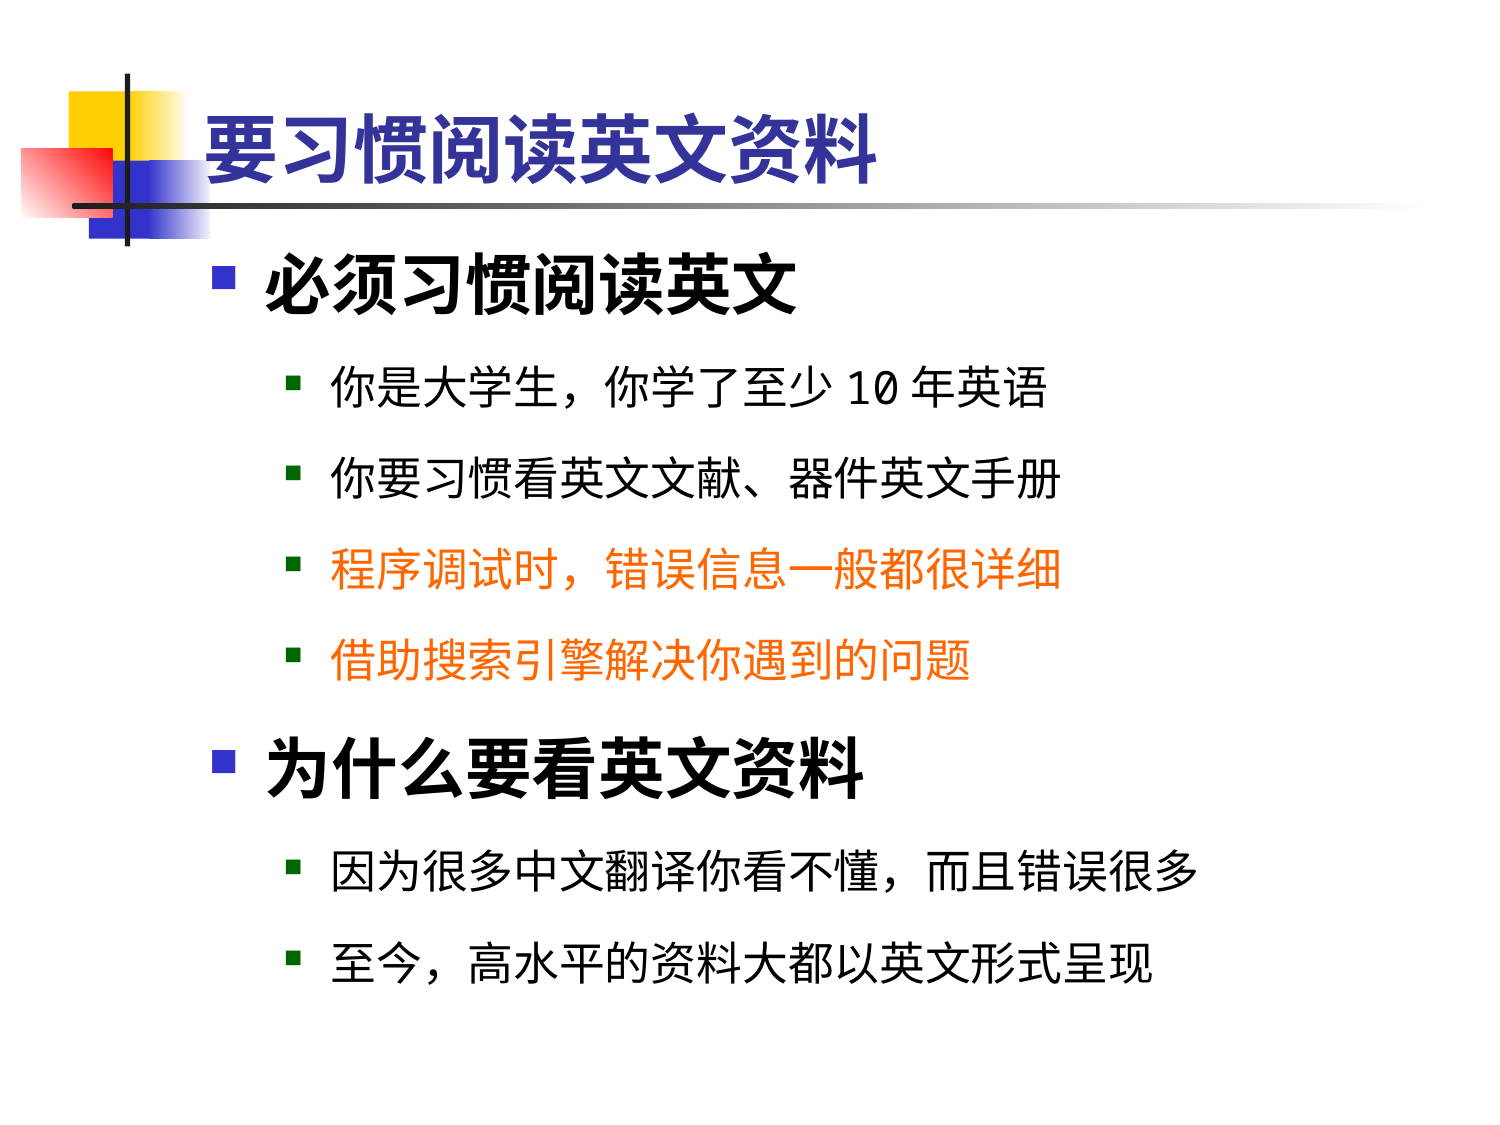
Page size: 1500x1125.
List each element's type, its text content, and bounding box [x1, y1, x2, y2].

title 要习惯阅读英文资料 [188, 12, 1468, 200]
text_box 必须习惯阅读英文 你是大学生，你学了至少10年英语 你要习惯看英文文献、器件英文手册 程序调试时，错误信息一般都很详细 借助搜索引擎解决你遇到的问题 为什么要看英文资料 因为很多中文翻译你看不懂，而且错误很多 至今，高水平的资料大都以英文形式呈现 [193, 219, 1469, 1071]
